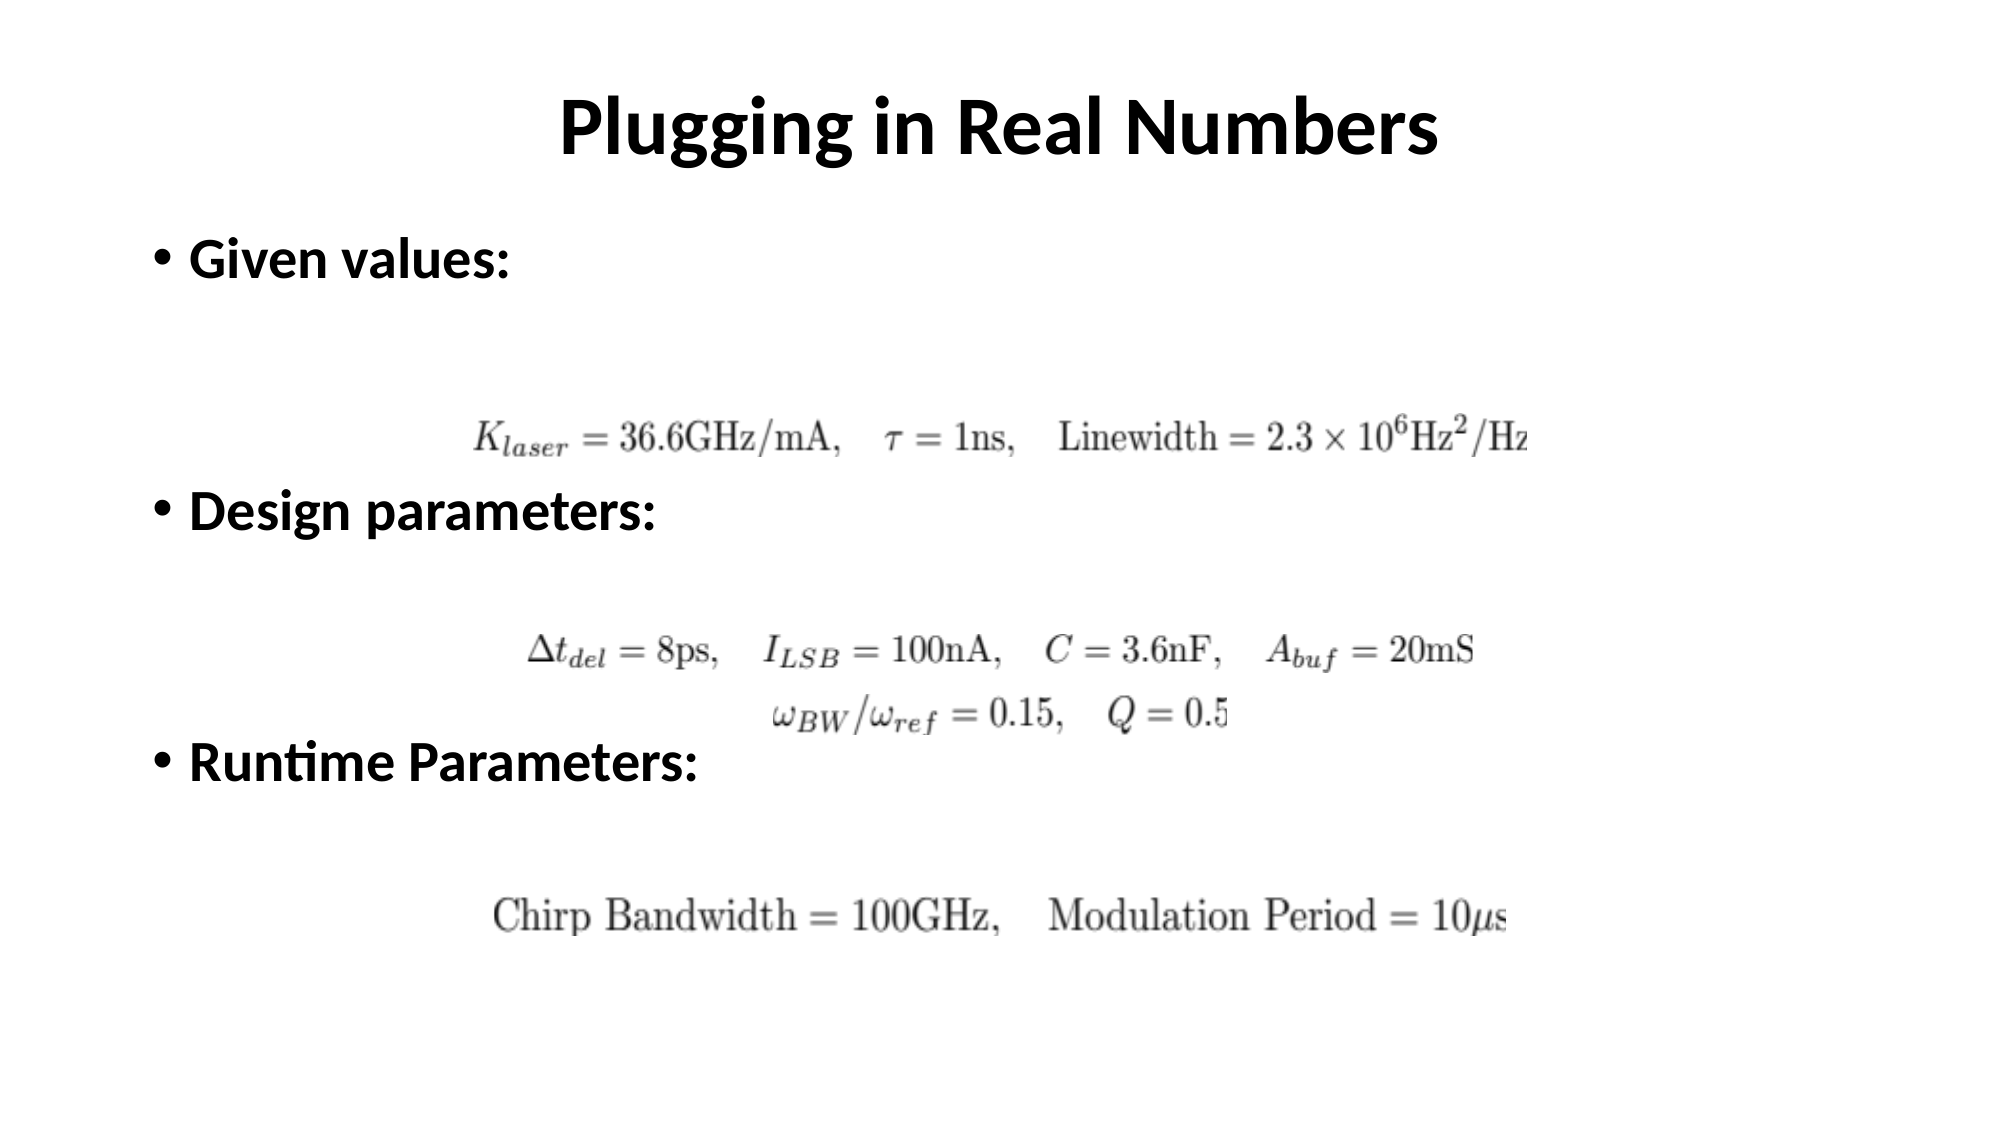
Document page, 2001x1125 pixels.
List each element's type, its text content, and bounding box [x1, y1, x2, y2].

title Plugging in Real Numbers [137, 59, 1863, 195]
list Given values: Design parameters: Runtime Parameters: [137, 220, 1863, 1014]
picture [473, 413, 1527, 457]
picture [493, 896, 1506, 936]
picture [527, 634, 1473, 673]
picture [773, 694, 1227, 735]
